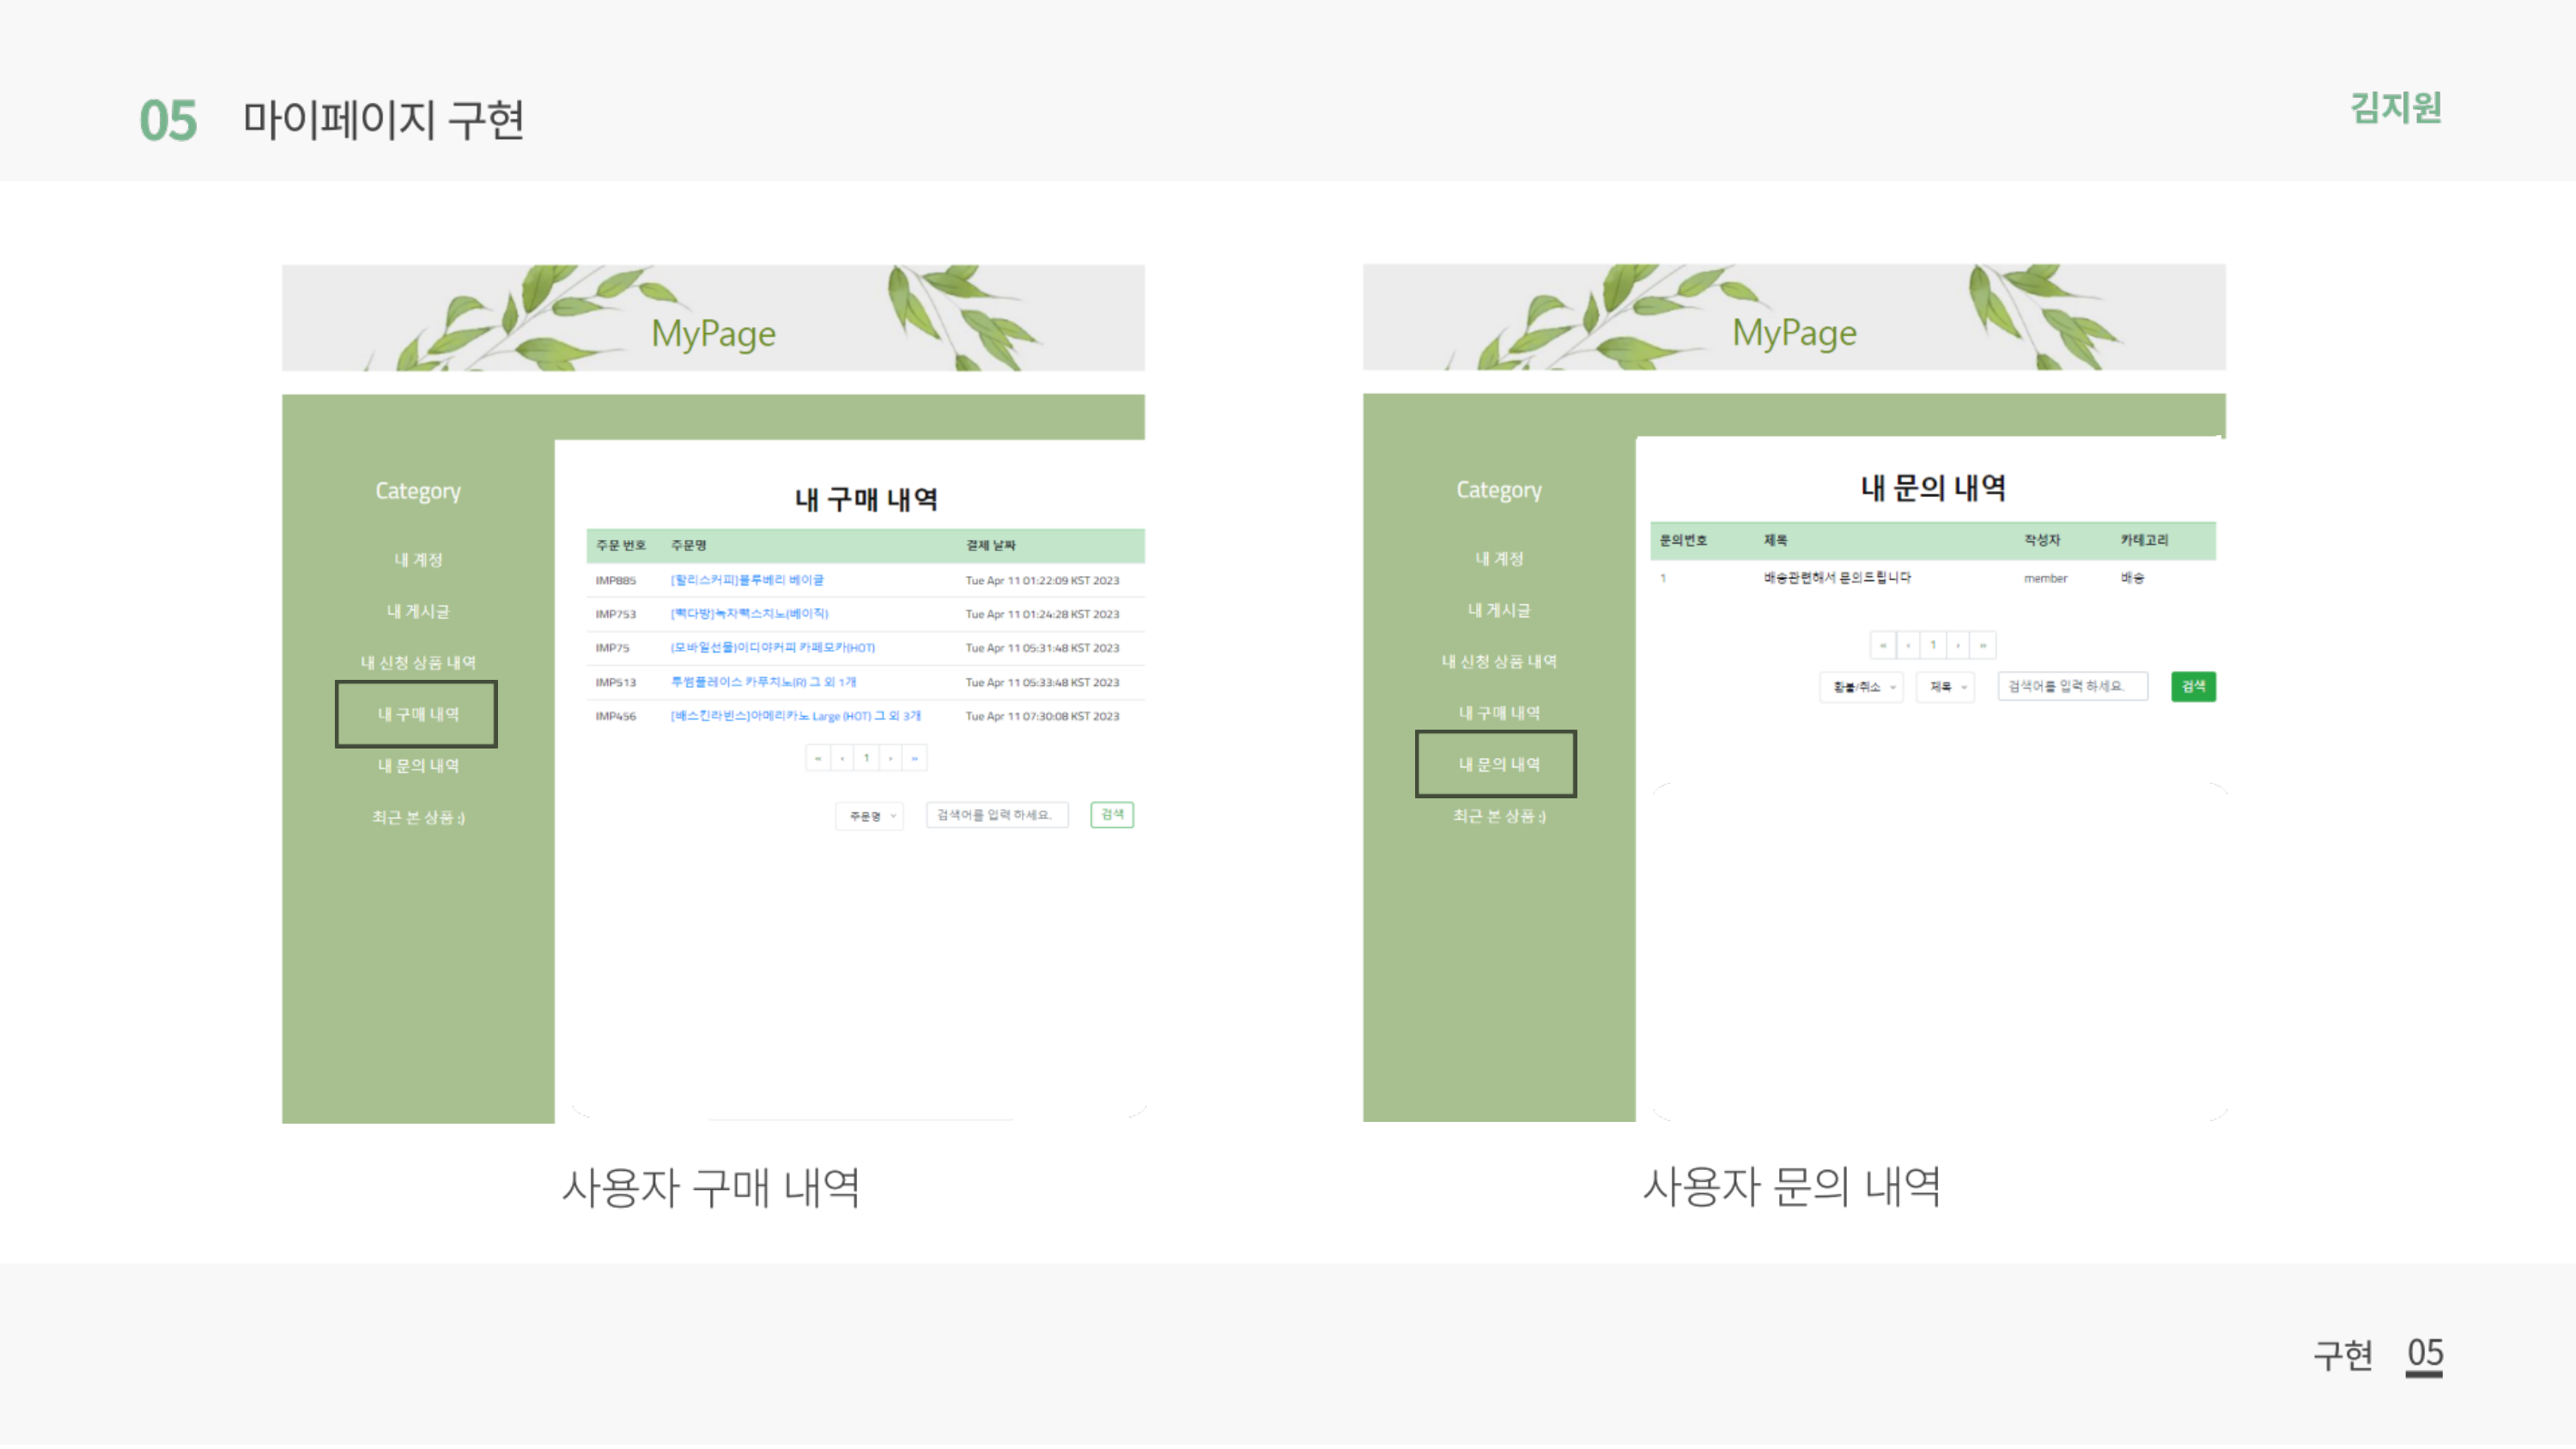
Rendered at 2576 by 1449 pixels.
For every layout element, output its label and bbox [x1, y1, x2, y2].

picture [2202, 77, 2458, 141]
text_box [1358, 258, 2229, 1123]
text_box [2405, 1361, 2443, 1389]
picture [270, 1148, 889, 1229]
picture [2398, 1320, 2461, 1380]
picture [1352, 1147, 1970, 1228]
text_box [276, 259, 1148, 1125]
text_box [0, 1263, 2576, 1446]
picture [131, 72, 225, 167]
picture [2009, 1325, 2389, 1388]
picture [235, 80, 547, 162]
text_box [0, 0, 2576, 182]
